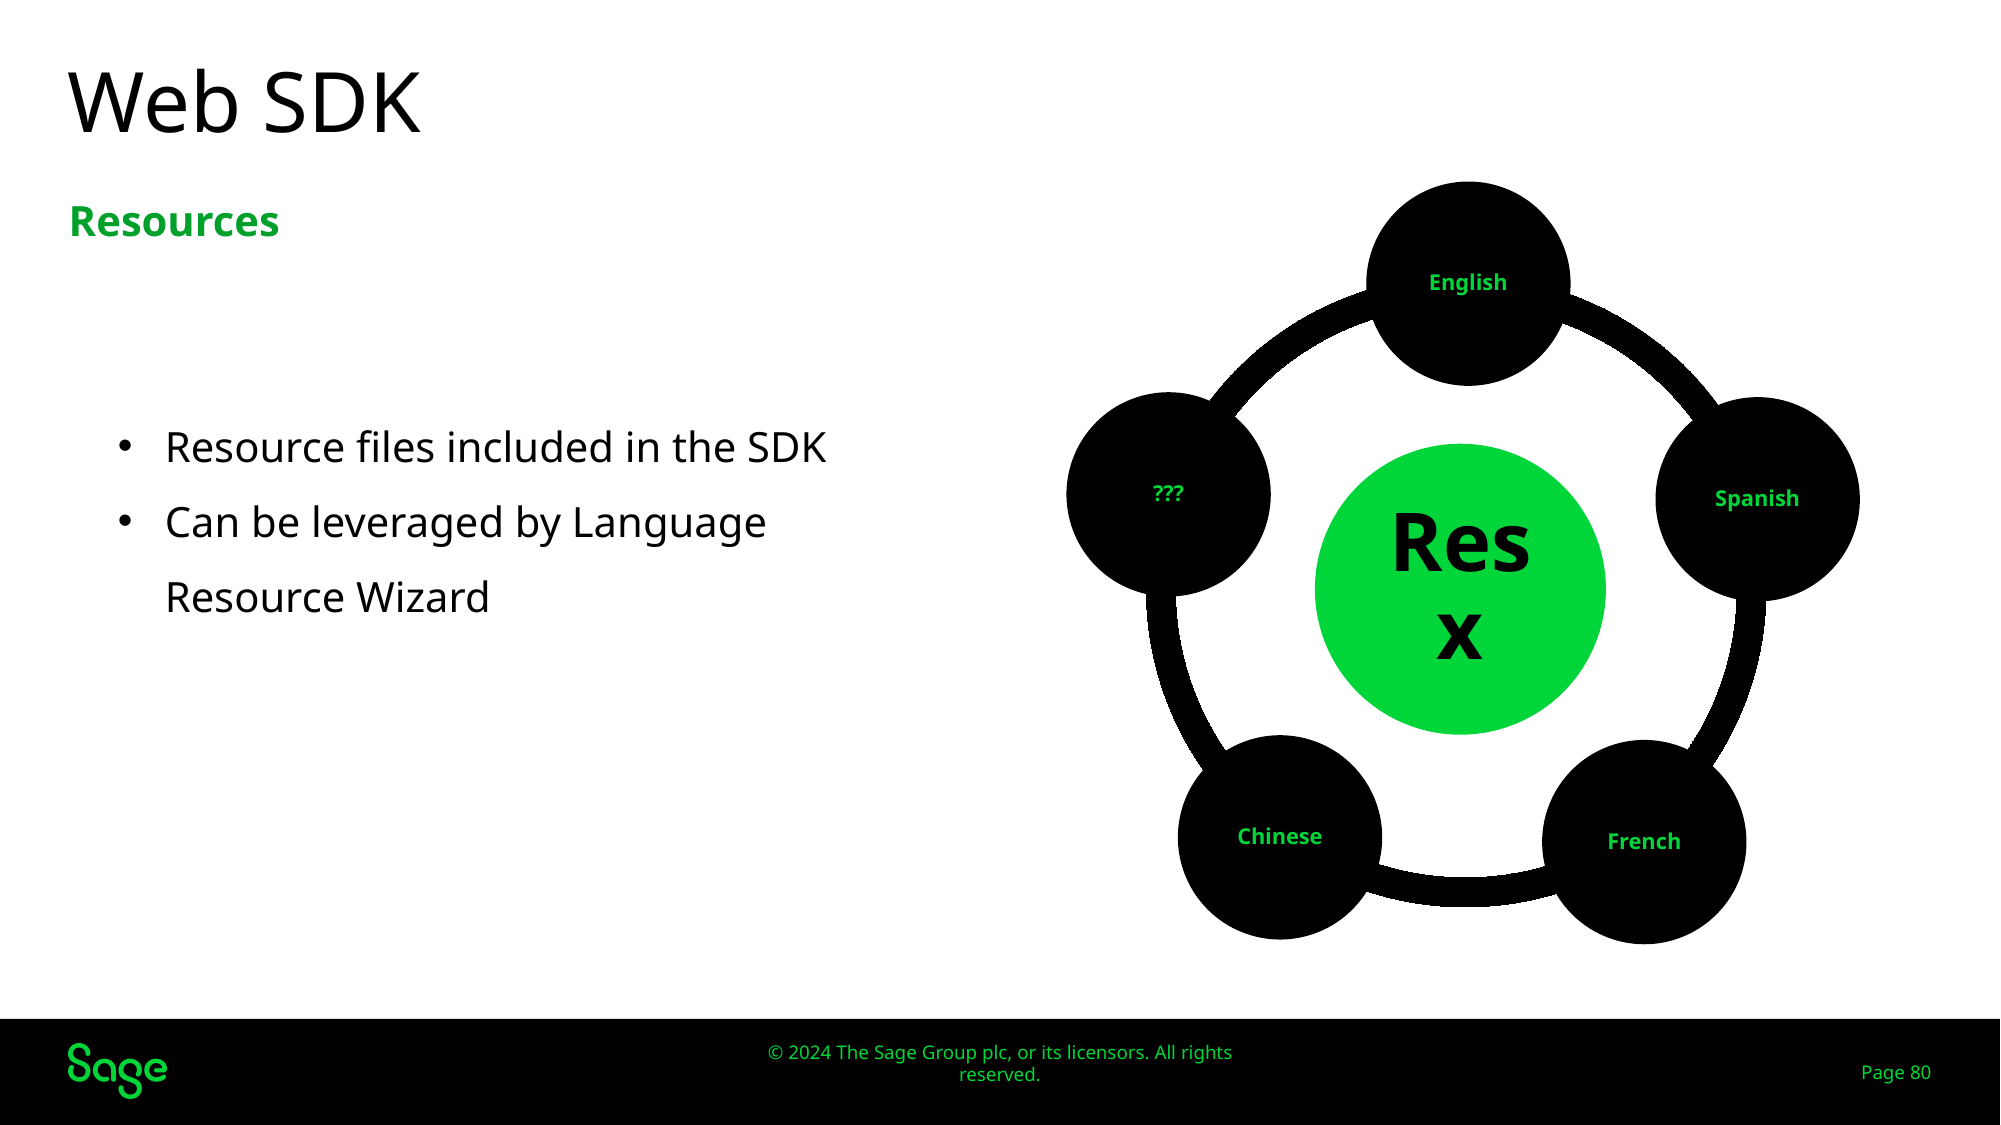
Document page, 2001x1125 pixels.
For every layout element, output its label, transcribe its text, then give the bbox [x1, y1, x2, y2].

title Web SDK [67, 49, 1930, 147]
text_box Resource files included in the SDK Can be leveraged by Language Resource Wizard [103, 387, 900, 628]
slide_number Page 80 [1809, 1043, 1947, 1104]
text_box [938, 180, 1983, 944]
picture [68, 1043, 167, 1099]
list Resources [68, 186, 938, 259]
